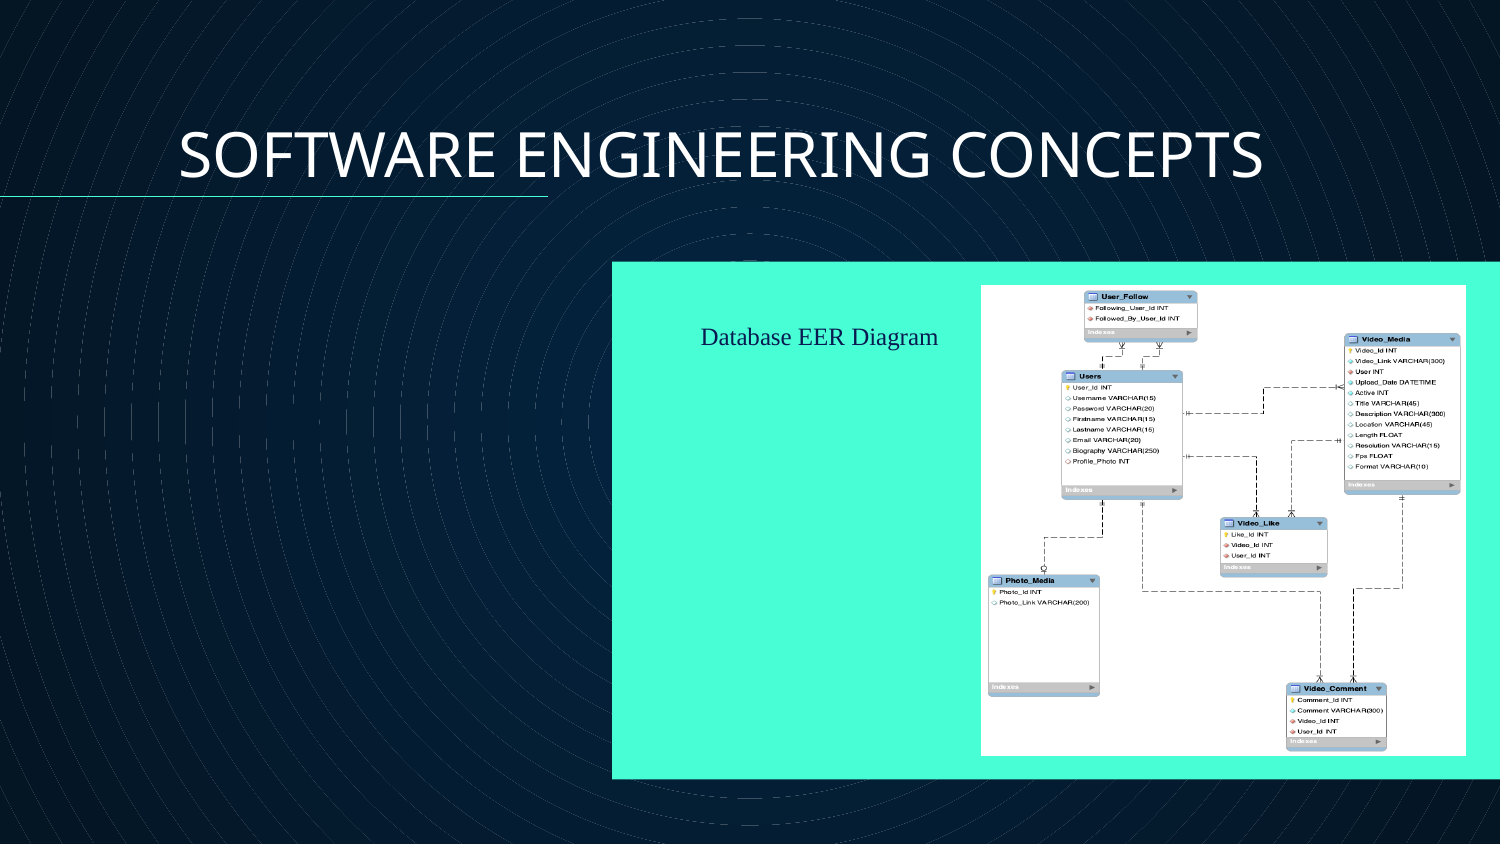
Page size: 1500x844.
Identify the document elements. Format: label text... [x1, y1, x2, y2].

title SOFTWARE ENGINEERING CONCEPTS [163, 105, 1449, 206]
picture [981, 285, 1466, 756]
text_box Database EER Diagram [612, 261, 1500, 780]
